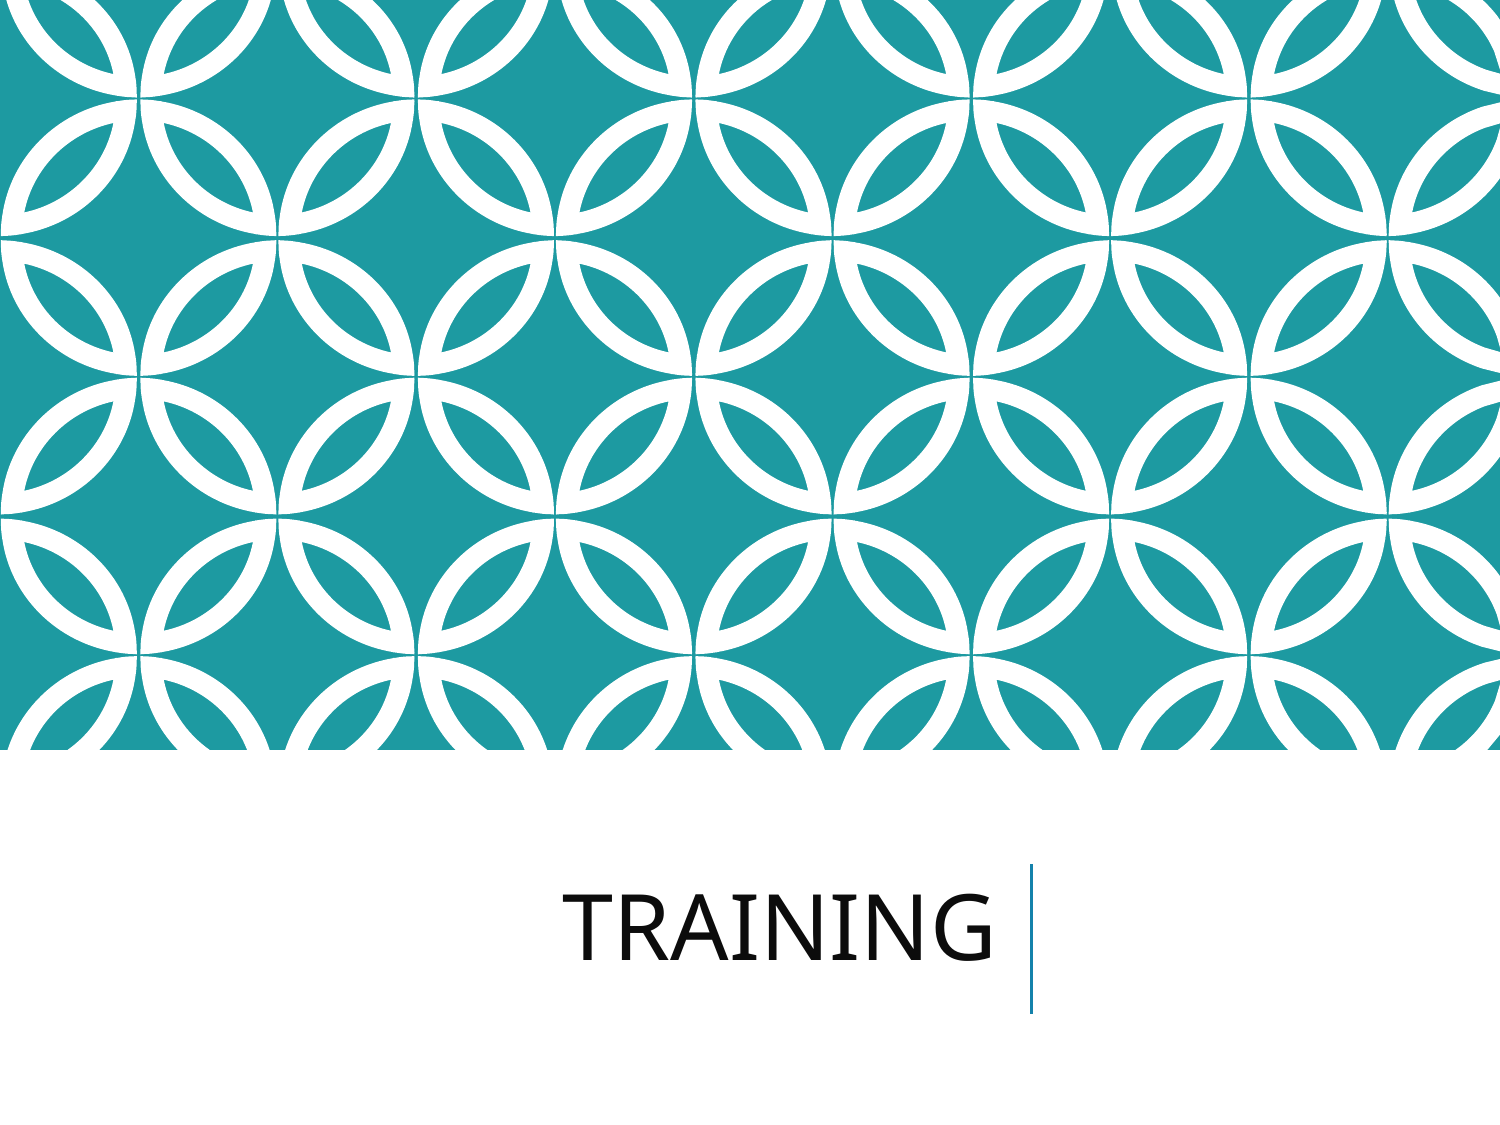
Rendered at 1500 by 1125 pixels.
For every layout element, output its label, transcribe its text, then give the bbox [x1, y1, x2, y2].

title TRAINING [56, 813, 1013, 1054]
